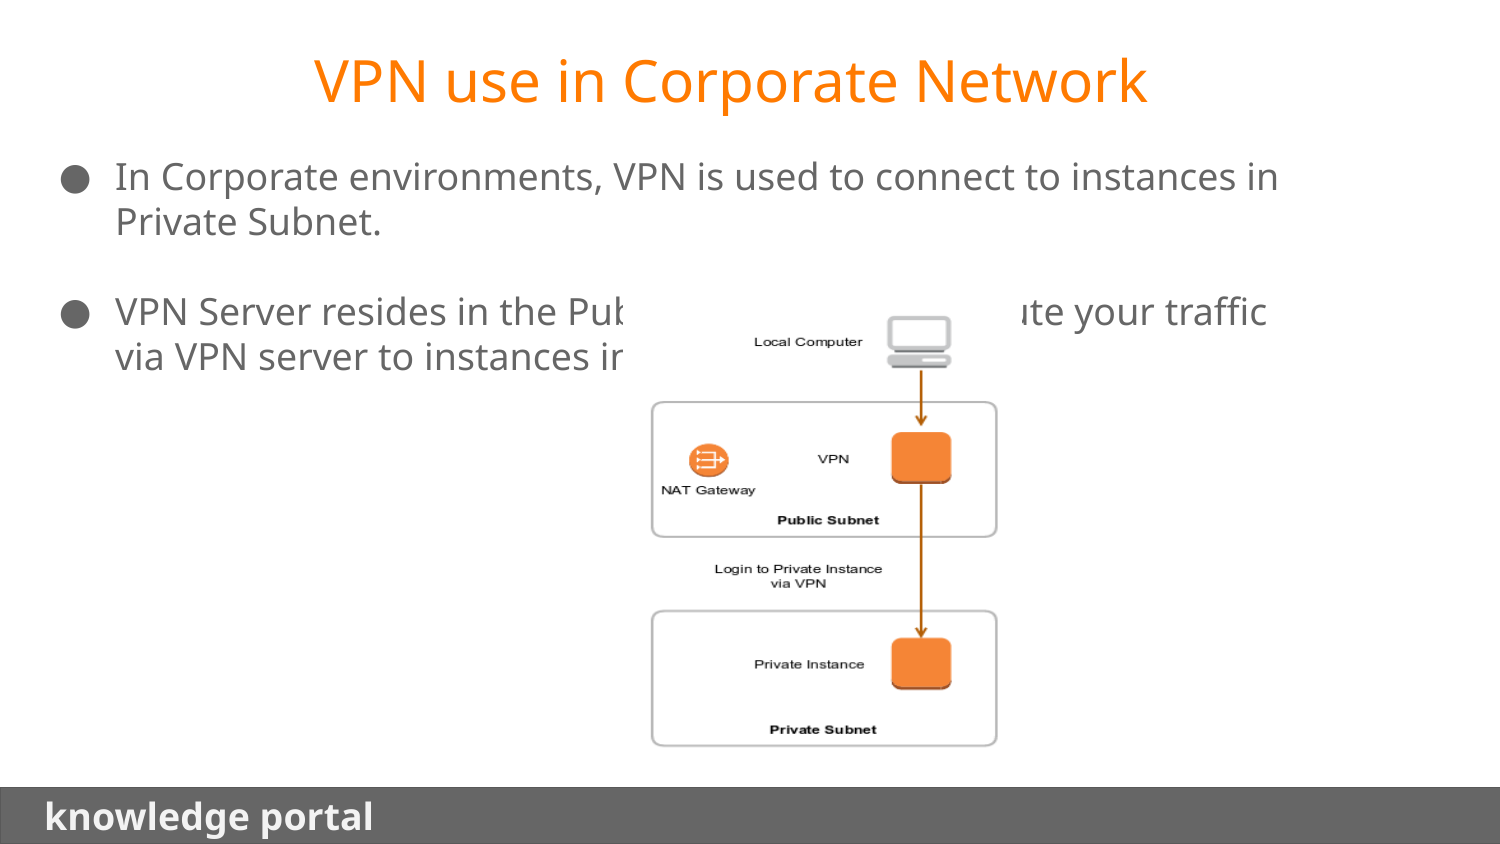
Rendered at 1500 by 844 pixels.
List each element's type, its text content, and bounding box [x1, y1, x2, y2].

picture [623, 288, 1022, 767]
subtitle VPN use in Corporate Network [25, 29, 1438, 539]
text_box In Corporate environments, VPN is used to connect to instances in Private Subnet. VPN Server resides in the Public Subnet and you route your traffic via VPN server to instances in Public Subnet. [25, 137, 1335, 358]
text_box knowledge portal [0, 787, 1500, 844]
